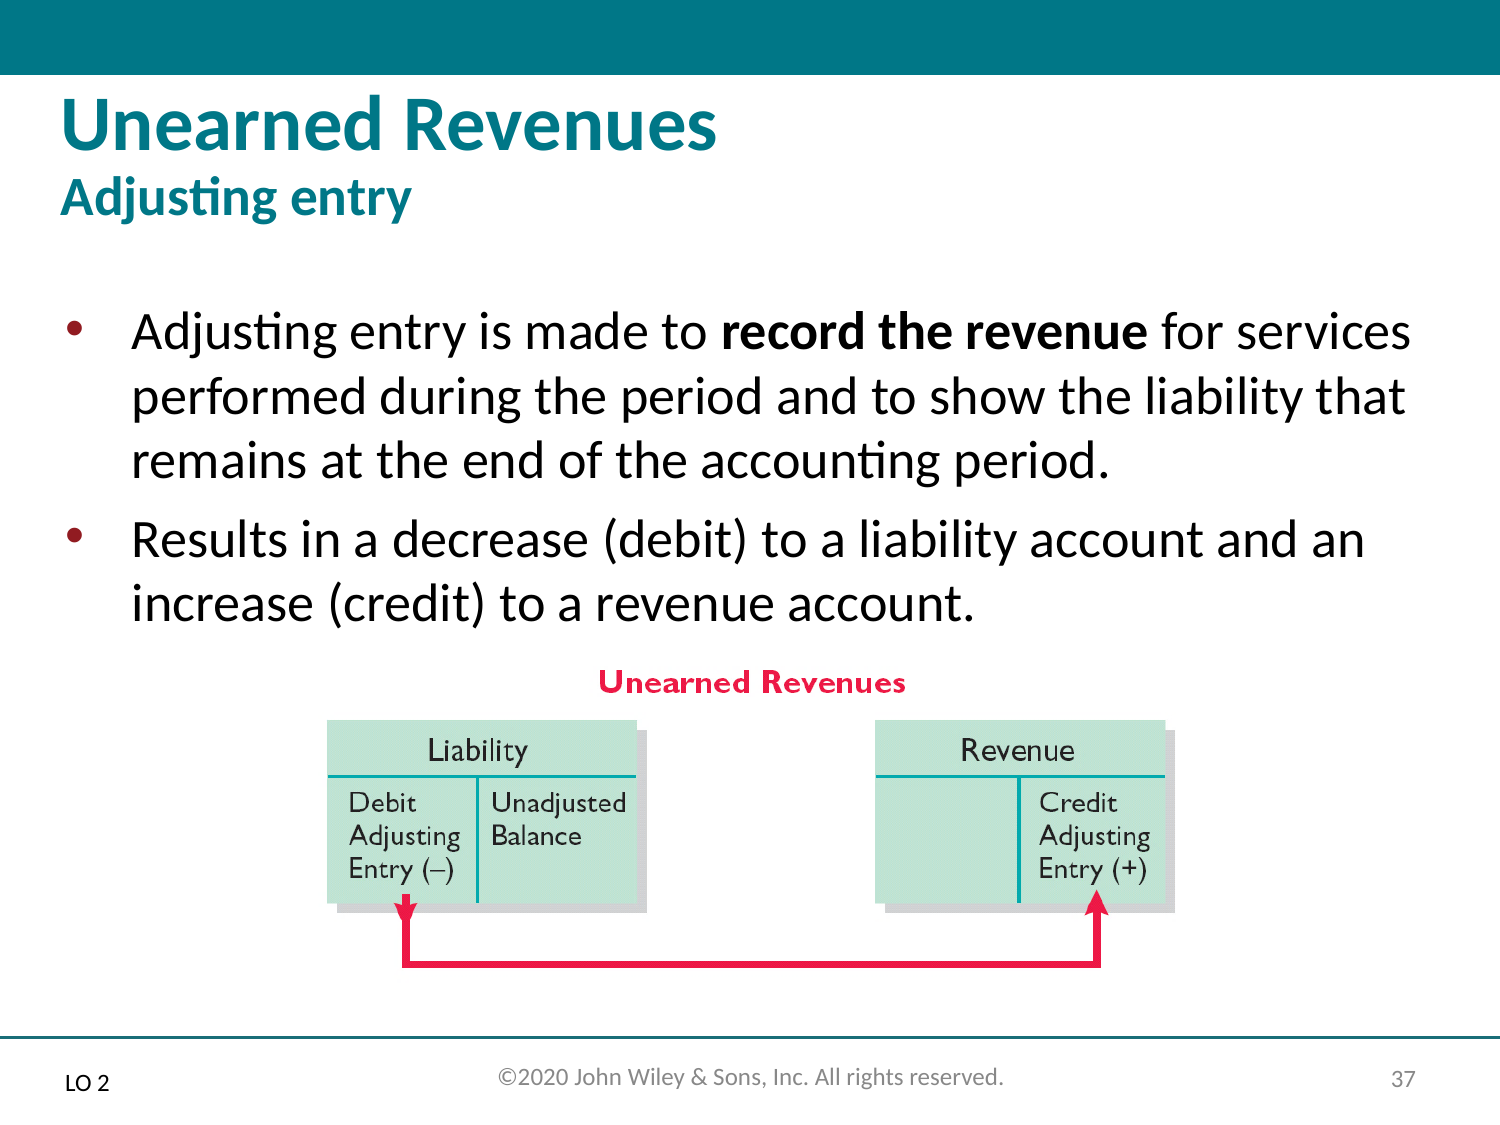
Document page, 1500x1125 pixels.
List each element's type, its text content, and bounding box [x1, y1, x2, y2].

list LO 2 [50, 1062, 150, 1113]
title Unearned Revenues Adjusting entry [45, 75, 1447, 235]
picture [303, 651, 1197, 999]
list Adjusting entry is made to record the revenue for services performed during the period and to show the liability that remains at the end of the accounting period. Results in a decrease (debit) to a liability account and an increase (credit) to a revenue account. [50, 287, 1450, 652]
